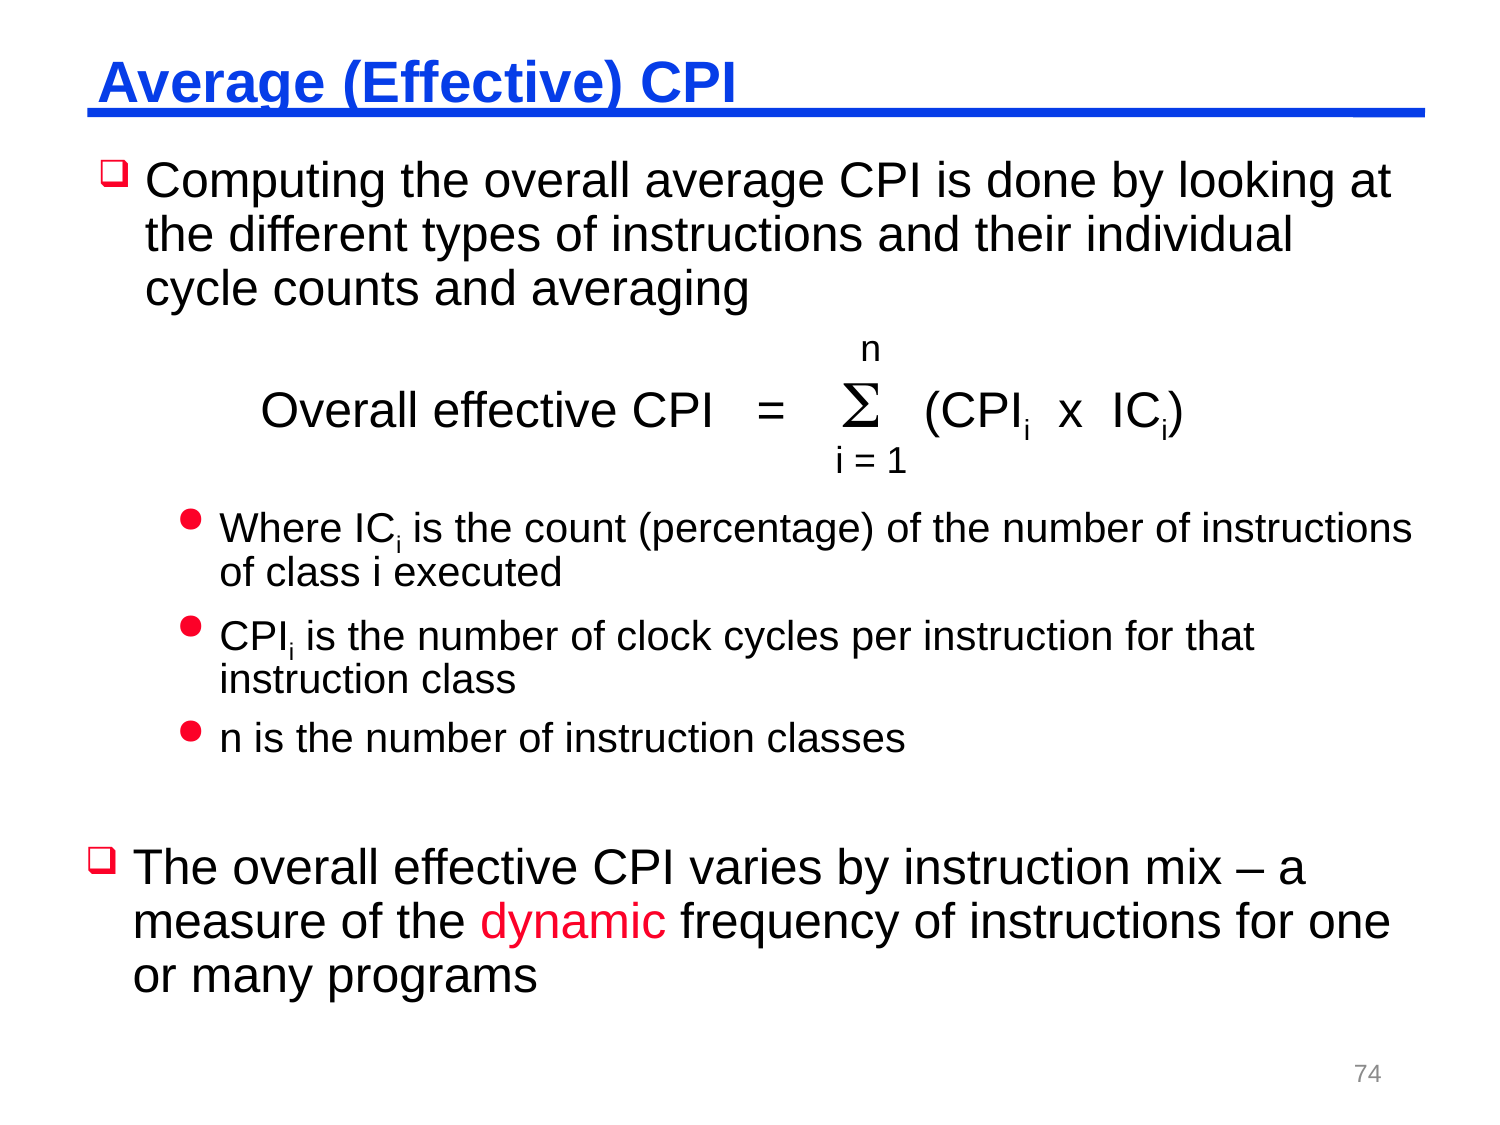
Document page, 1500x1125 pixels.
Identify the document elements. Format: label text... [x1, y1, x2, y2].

text_box n [849, 324, 1050, 374]
list Computing the overall average CPI is done by looking at the different types of instructions and their individual cycle counts and averaging [86, 149, 1426, 323]
text_box Overall effective CPI =  (CPIi x ICi) [249, 362, 1288, 448]
text_box i = 1 [825, 437, 1025, 487]
text_box Where ICi is the count (percentage) of the number of instructions of class i executed CPIi is the number of clock cycles per instruction for that instruction class n is the number of instruction classes [87, 500, 1425, 766]
text_box The overall effective CPI varies by instruction mix – a measure of the dynamic frequency of instructions for one or many programs [74, 837, 1413, 1008]
slide_number 74 [1059, 1042, 1397, 1103]
title Average (Effective) CPI [86, 49, 1426, 120]
